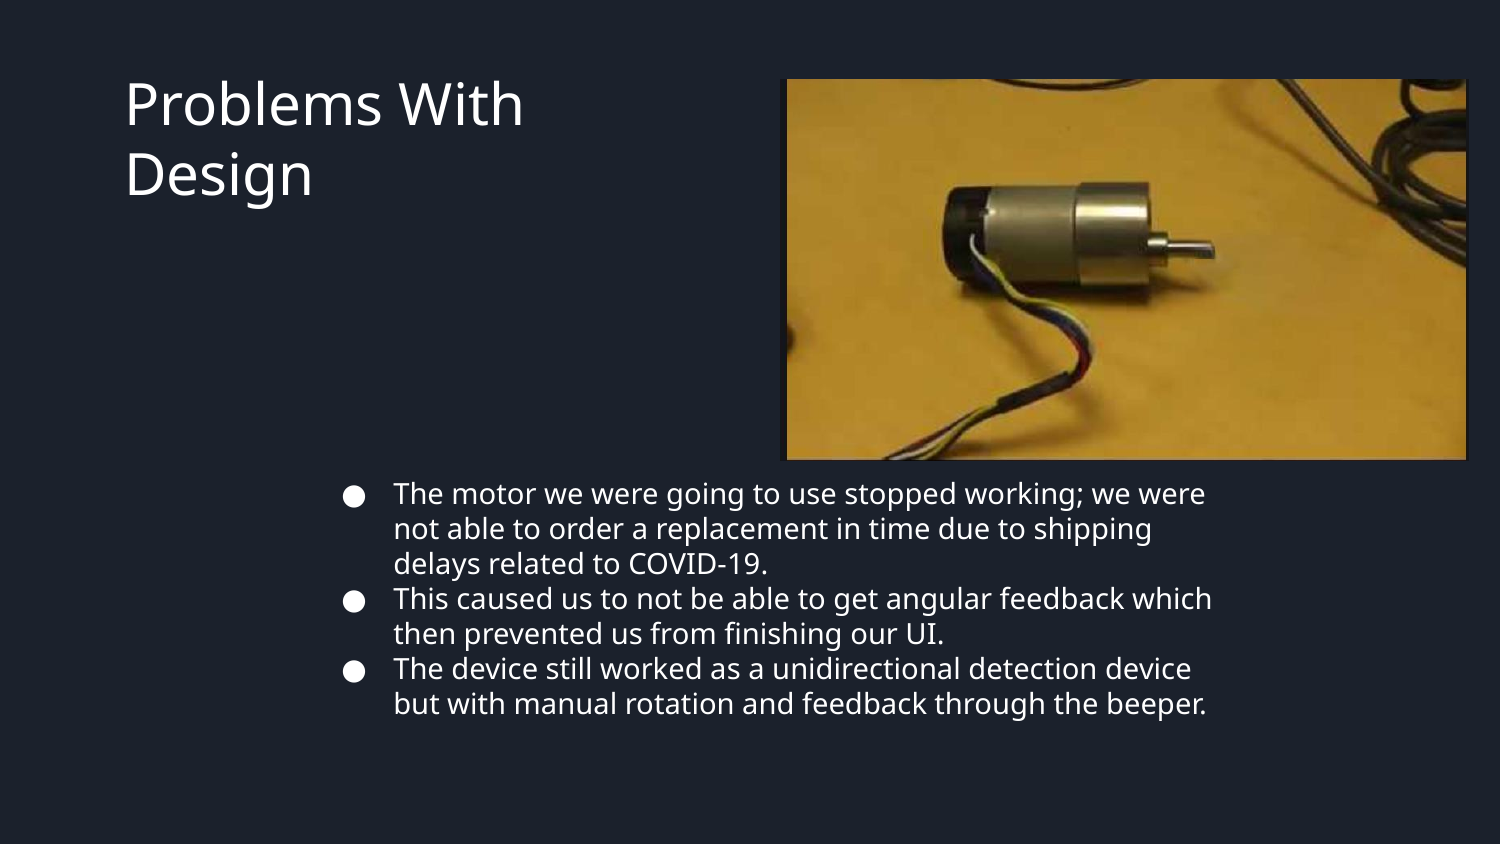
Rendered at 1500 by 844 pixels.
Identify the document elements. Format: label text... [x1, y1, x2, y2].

title Problems With Design [109, 52, 623, 203]
list The motor we were going to use stopped working; we were not able to order a replacement in time due to shipping delays related to COVID-19. This caused us to not be able to get angular feedback which then prevented us from finishing our UI. The device still worked as a unidirectional detection device but with manual rotation and feedback through the beeper. [303, 460, 1236, 769]
picture [779, 79, 1469, 461]
